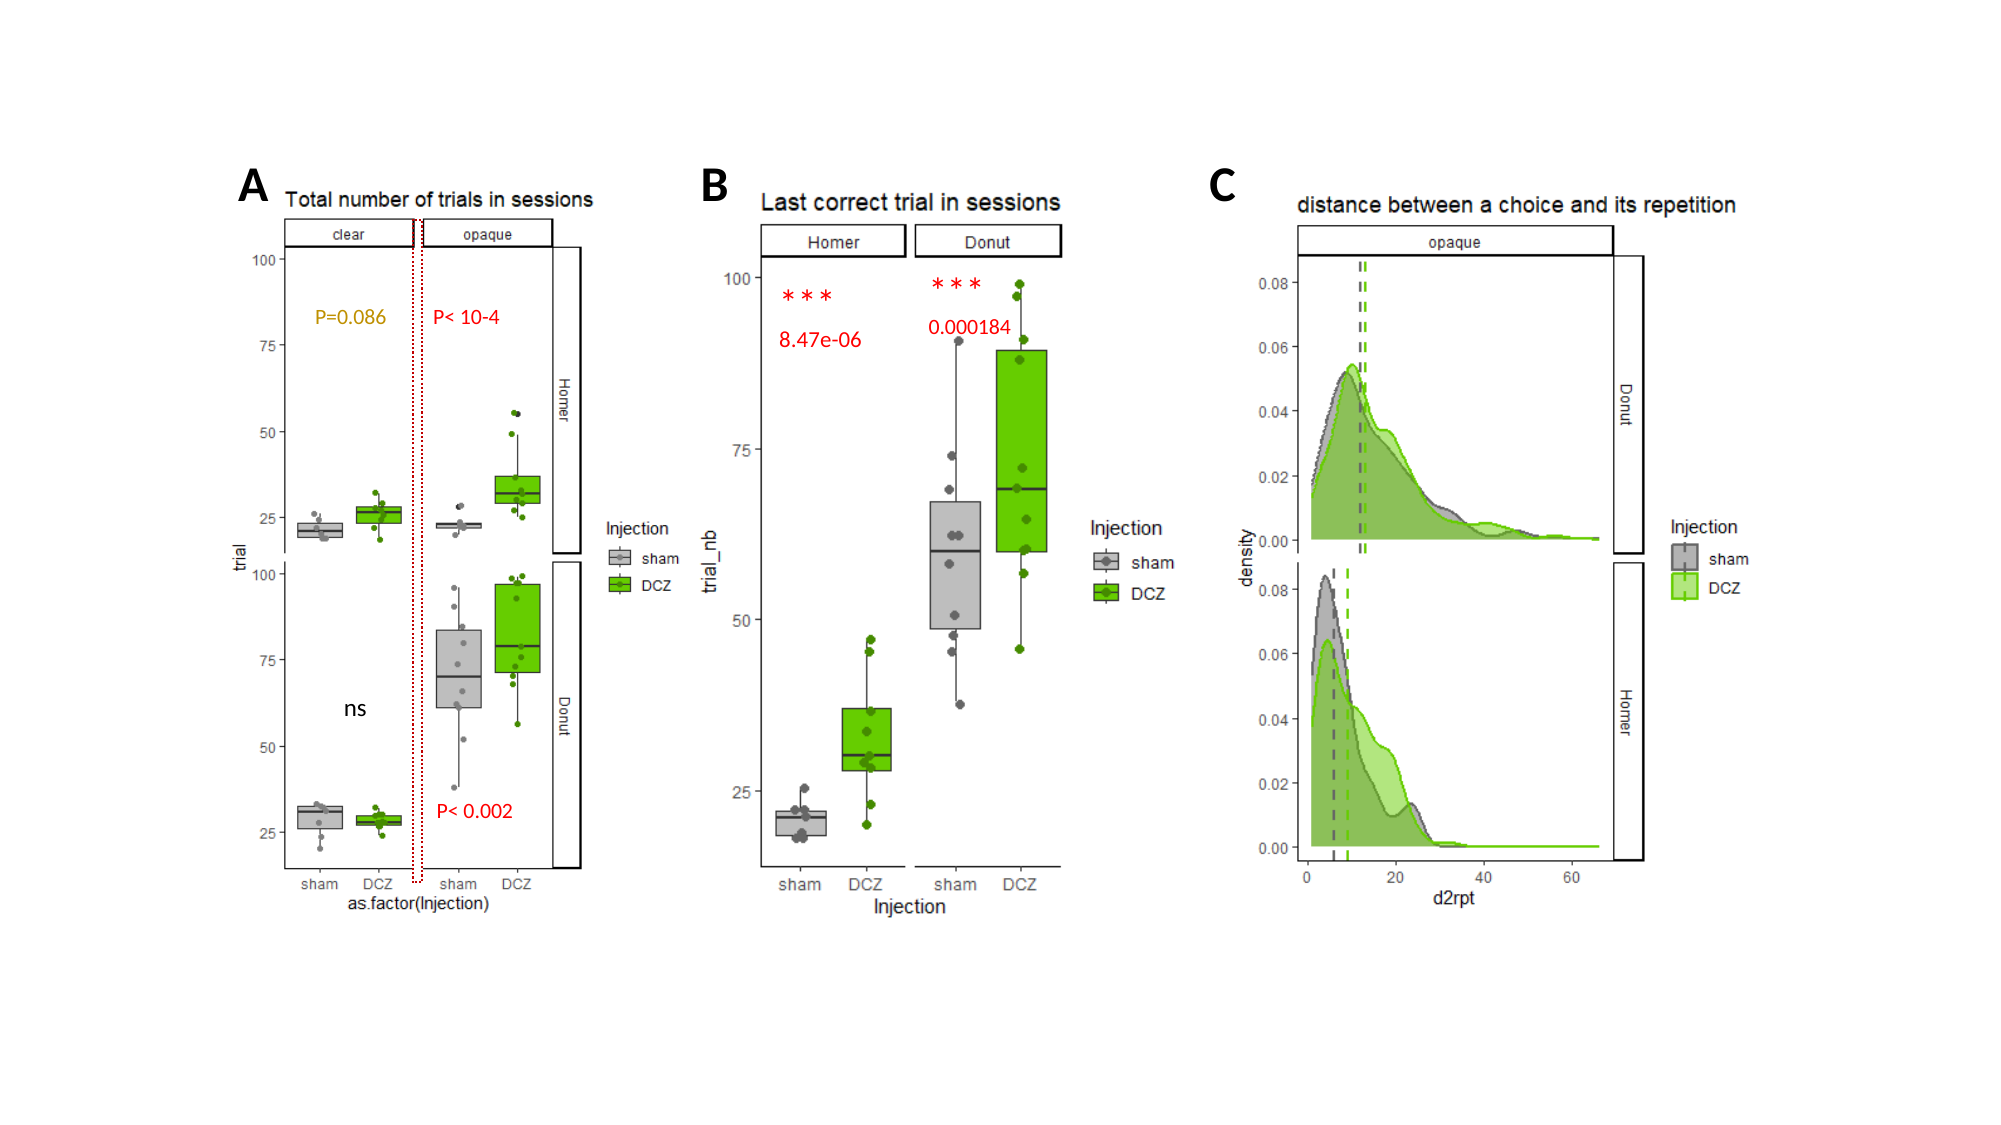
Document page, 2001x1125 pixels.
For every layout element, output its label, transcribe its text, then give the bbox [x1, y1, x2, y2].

text_box C [1194, 143, 1267, 219]
text_box A [223, 143, 295, 181]
picture [1227, 185, 1768, 917]
text_box B [685, 143, 758, 181]
picture [222, 181, 1195, 928]
